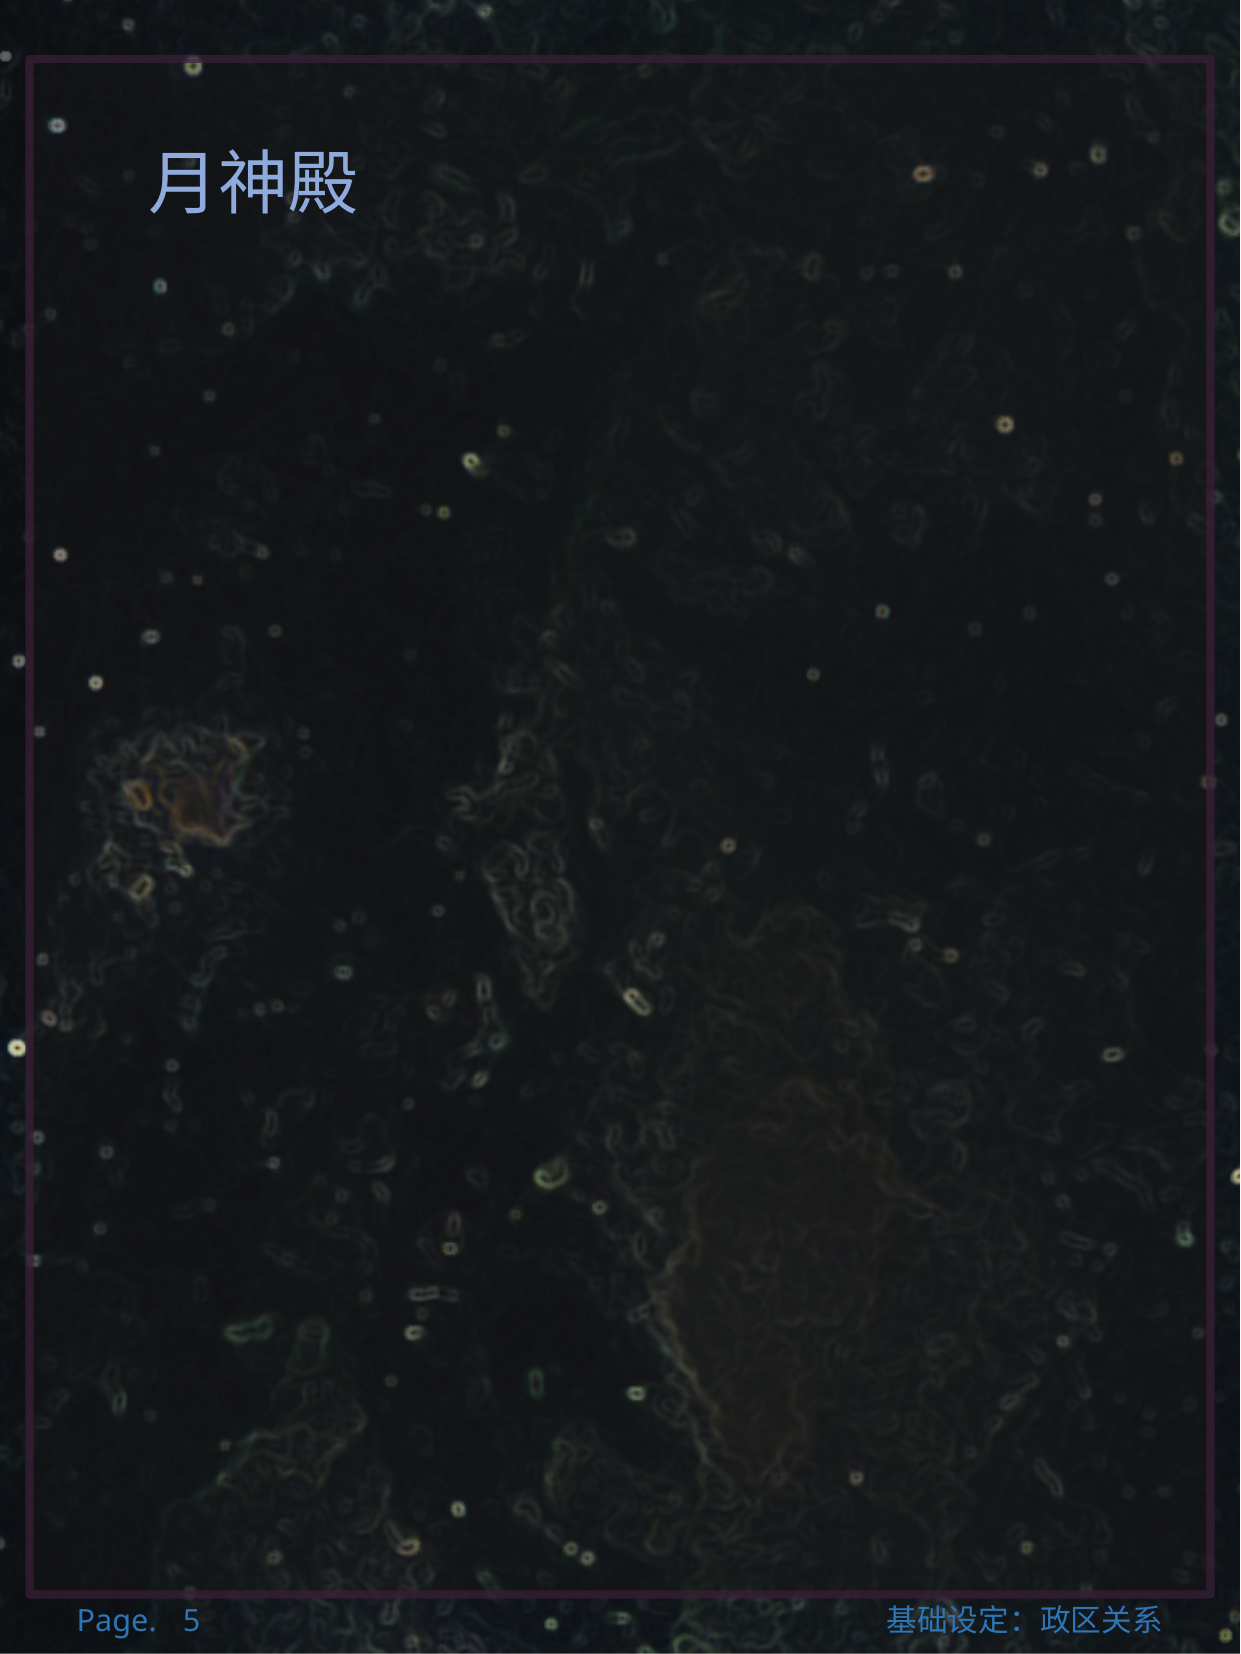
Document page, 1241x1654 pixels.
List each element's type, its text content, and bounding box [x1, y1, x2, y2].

picture [0, 0, 1241, 1654]
list 基础设定：政区关系 [620, 1597, 1179, 1646]
list 5 [167, 1597, 354, 1646]
list 月神殿 [59, 88, 1182, 216]
